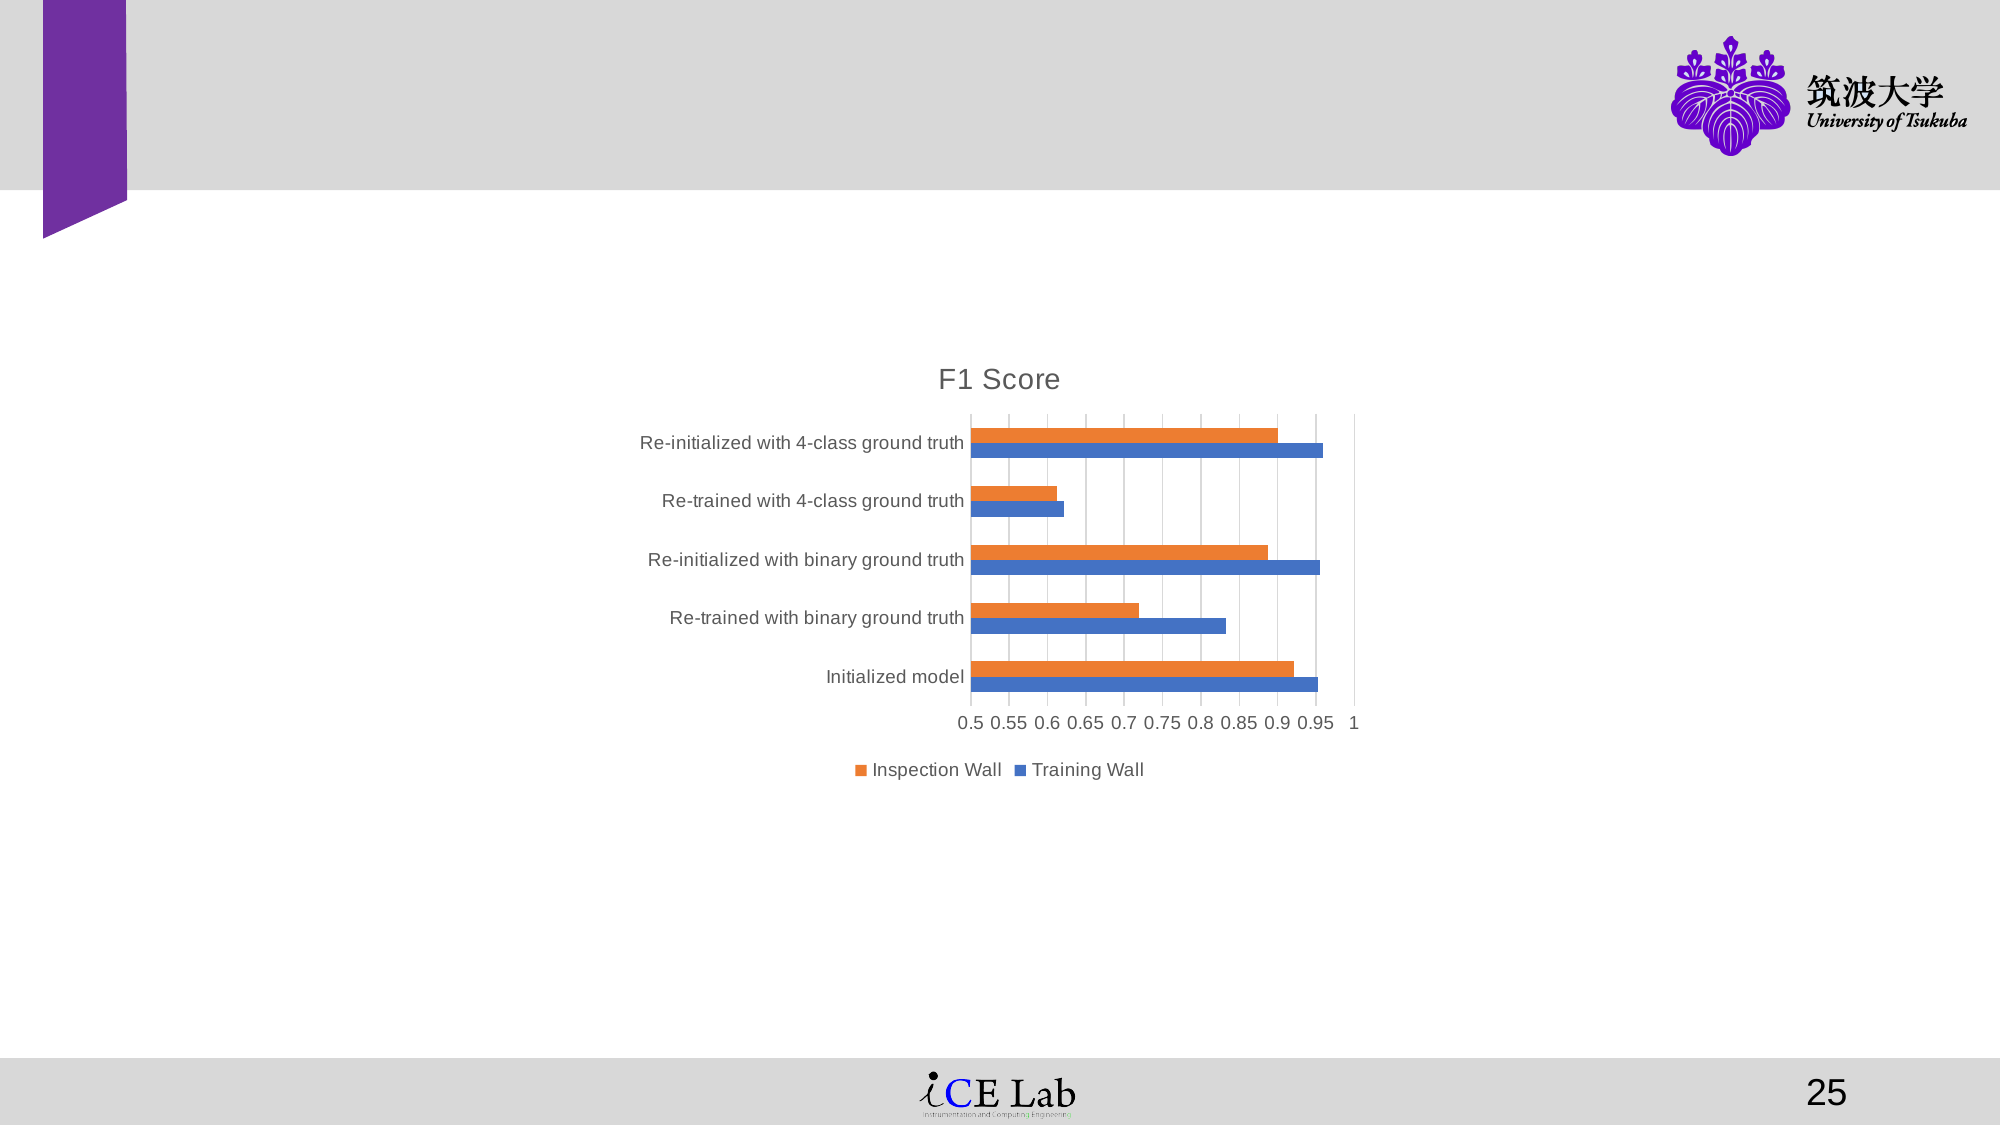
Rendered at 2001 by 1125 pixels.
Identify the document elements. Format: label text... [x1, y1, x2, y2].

picture [1671, 36, 1967, 156]
chart [624, 337, 1376, 788]
picture [919, 1071, 1082, 1121]
slide_number 24 [1412, 1054, 1863, 1125]
